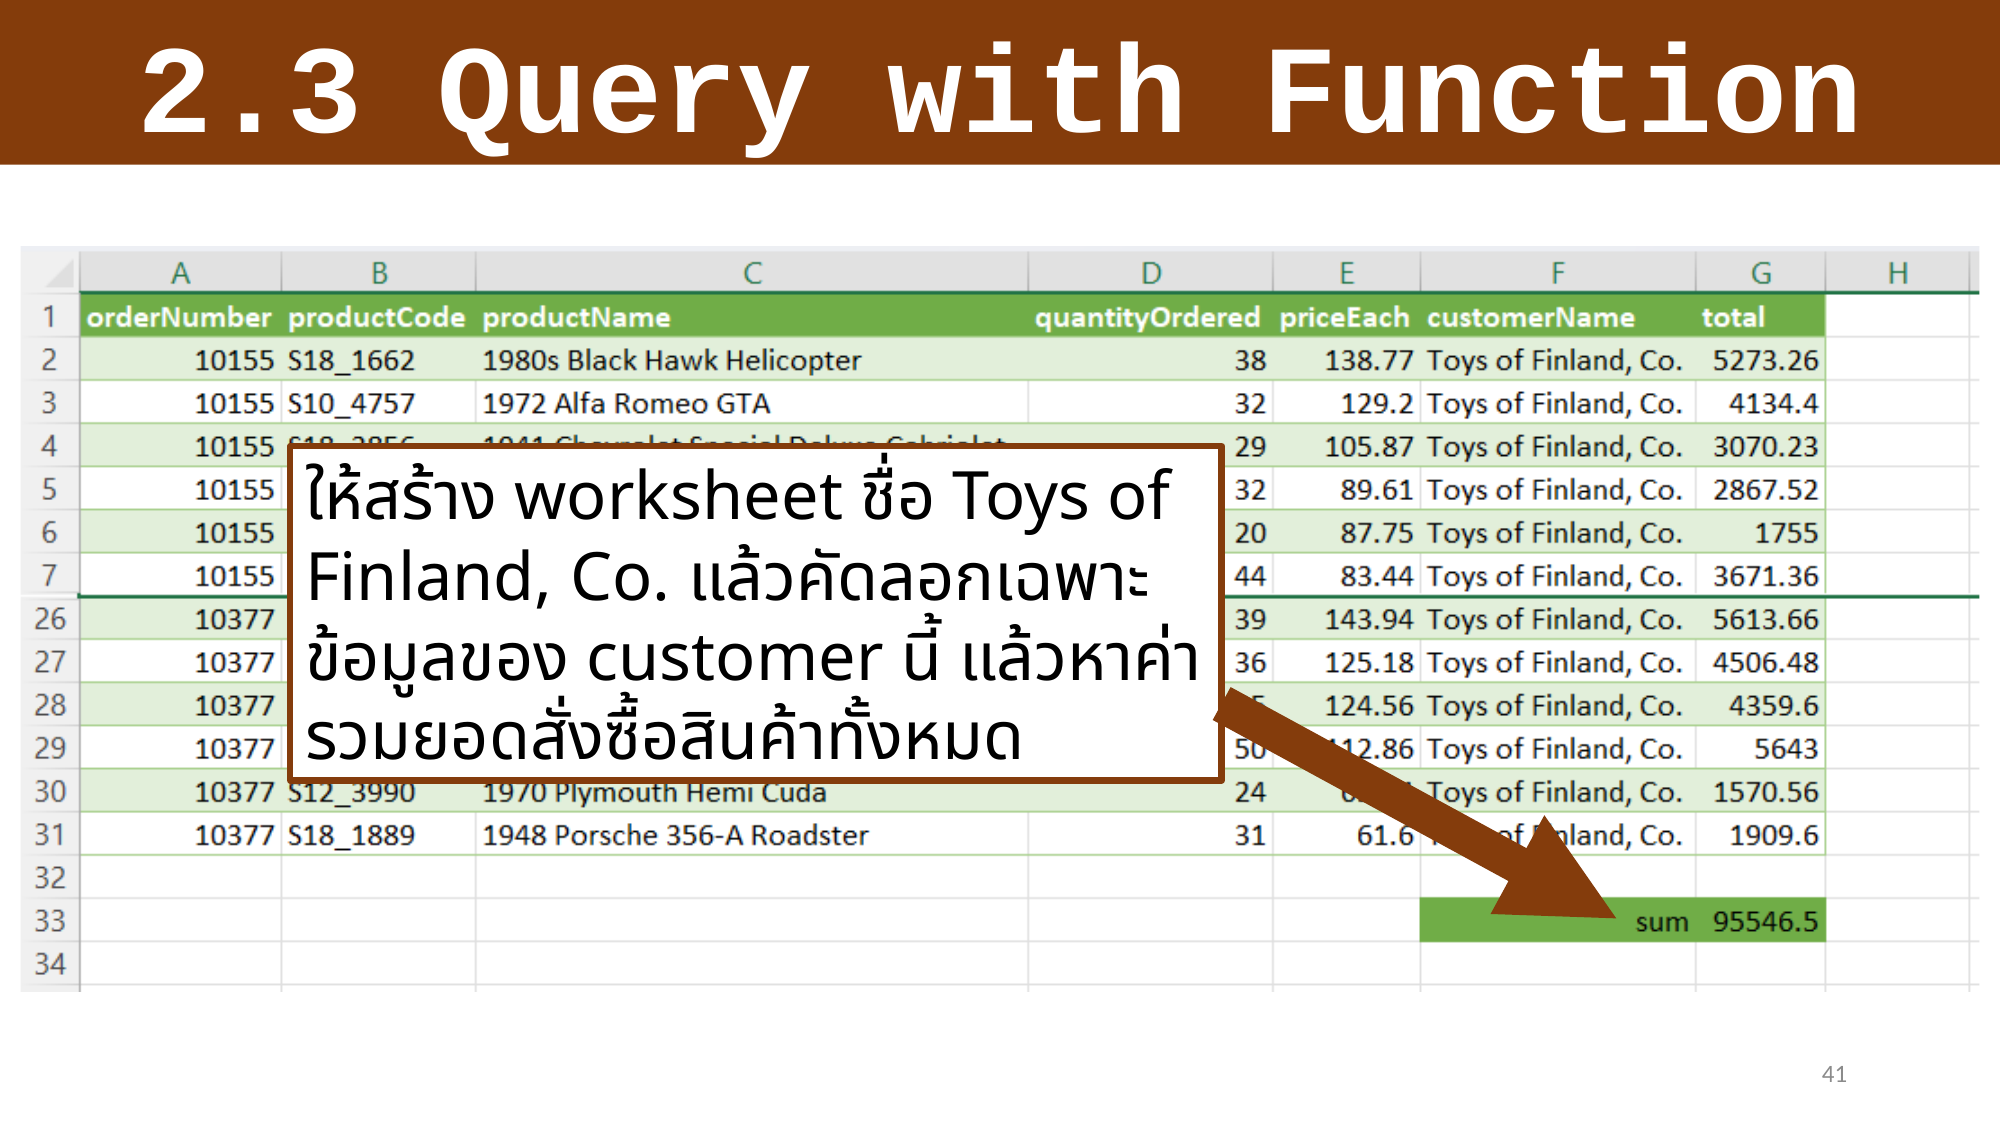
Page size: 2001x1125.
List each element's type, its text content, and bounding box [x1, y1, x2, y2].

text_box 2.3 Query with Function [0, 0, 2000, 165]
picture [20, 246, 1980, 992]
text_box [1221, 703, 1617, 919]
slide_number 41 [1412, 1042, 1863, 1103]
